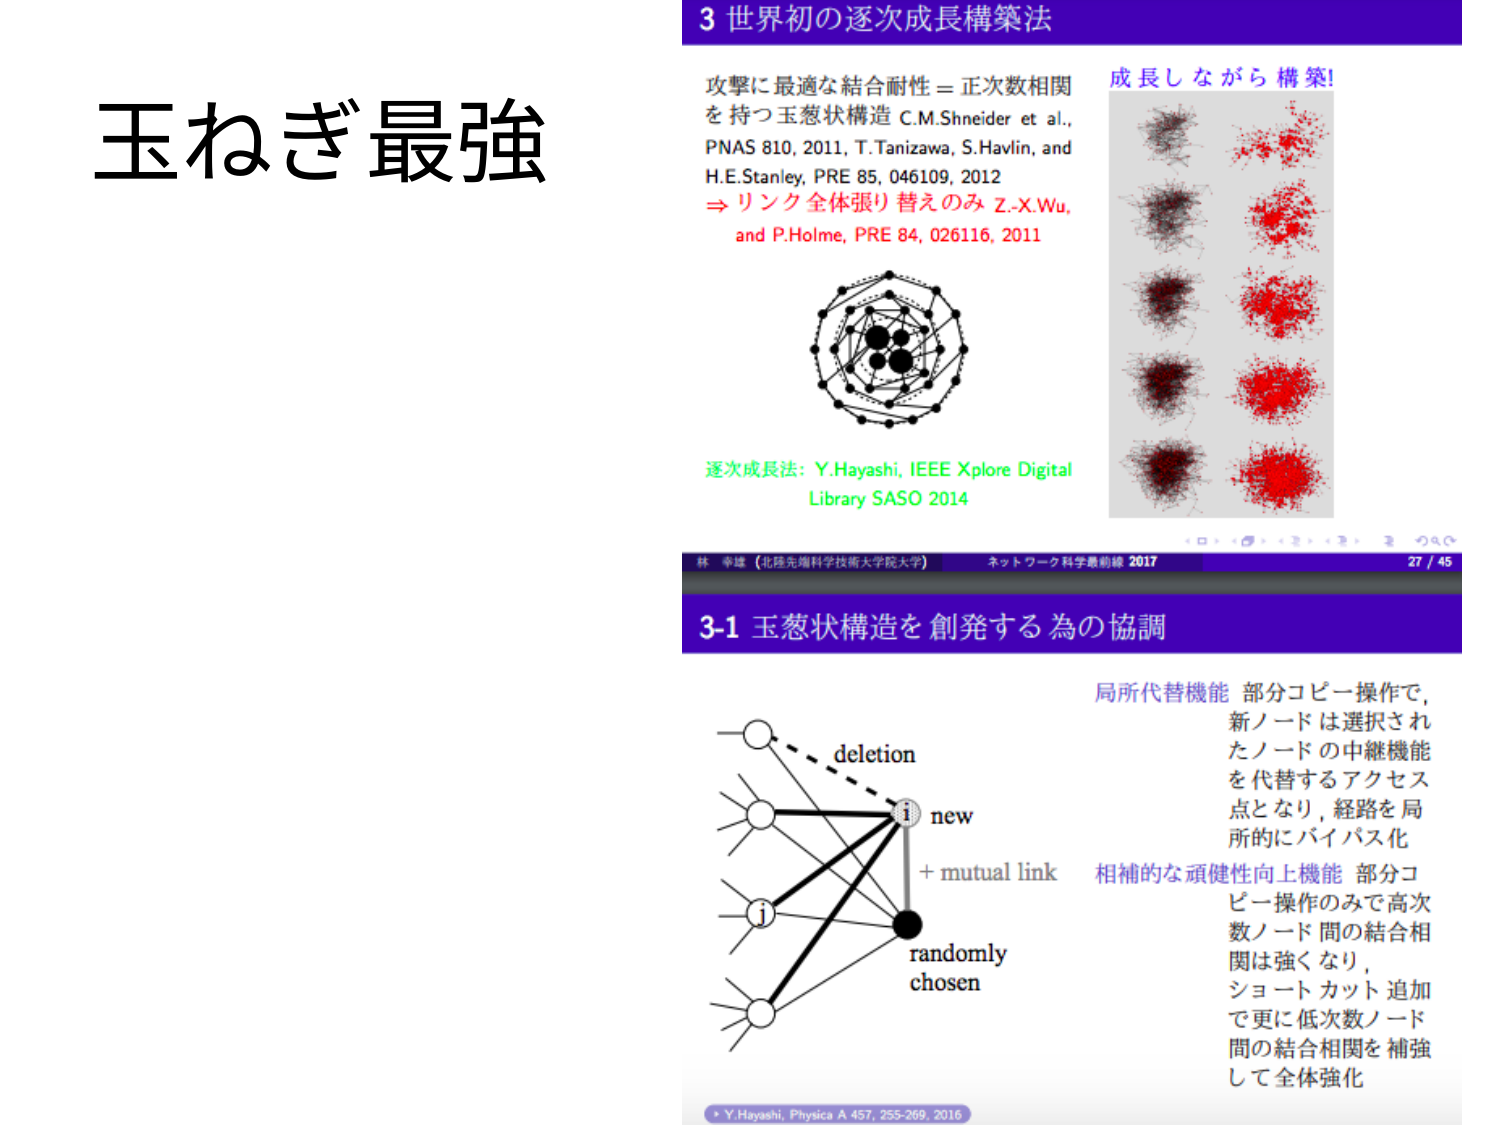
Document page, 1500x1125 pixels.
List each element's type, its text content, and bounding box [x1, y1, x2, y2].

picture [682, 0, 1462, 1125]
title 玉ねぎ最強 [75, 45, 677, 233]
